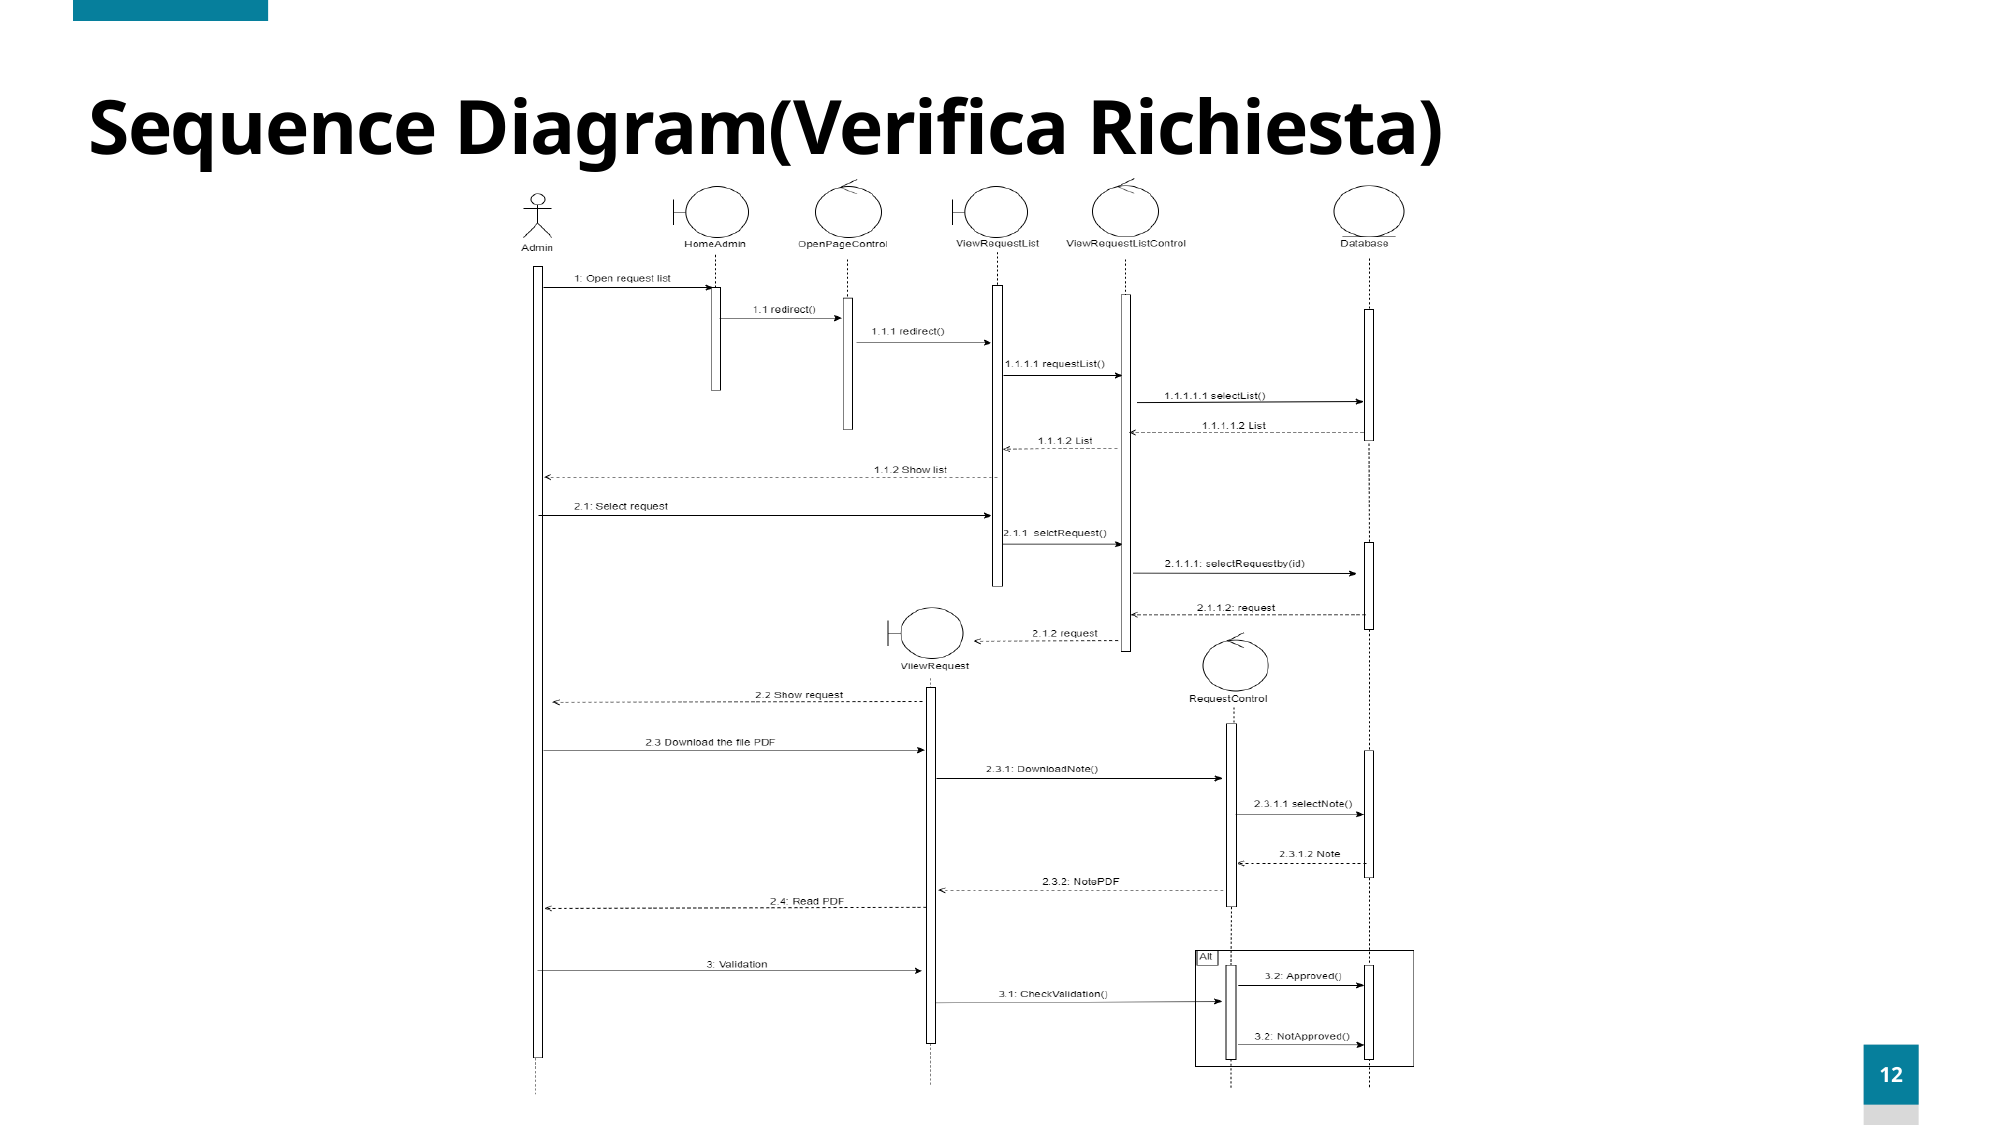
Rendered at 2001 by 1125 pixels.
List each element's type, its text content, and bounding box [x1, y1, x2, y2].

title Sequence Diagram(Verifica Richiesta) [73, 82, 1907, 179]
picture [521, 178, 1414, 1095]
